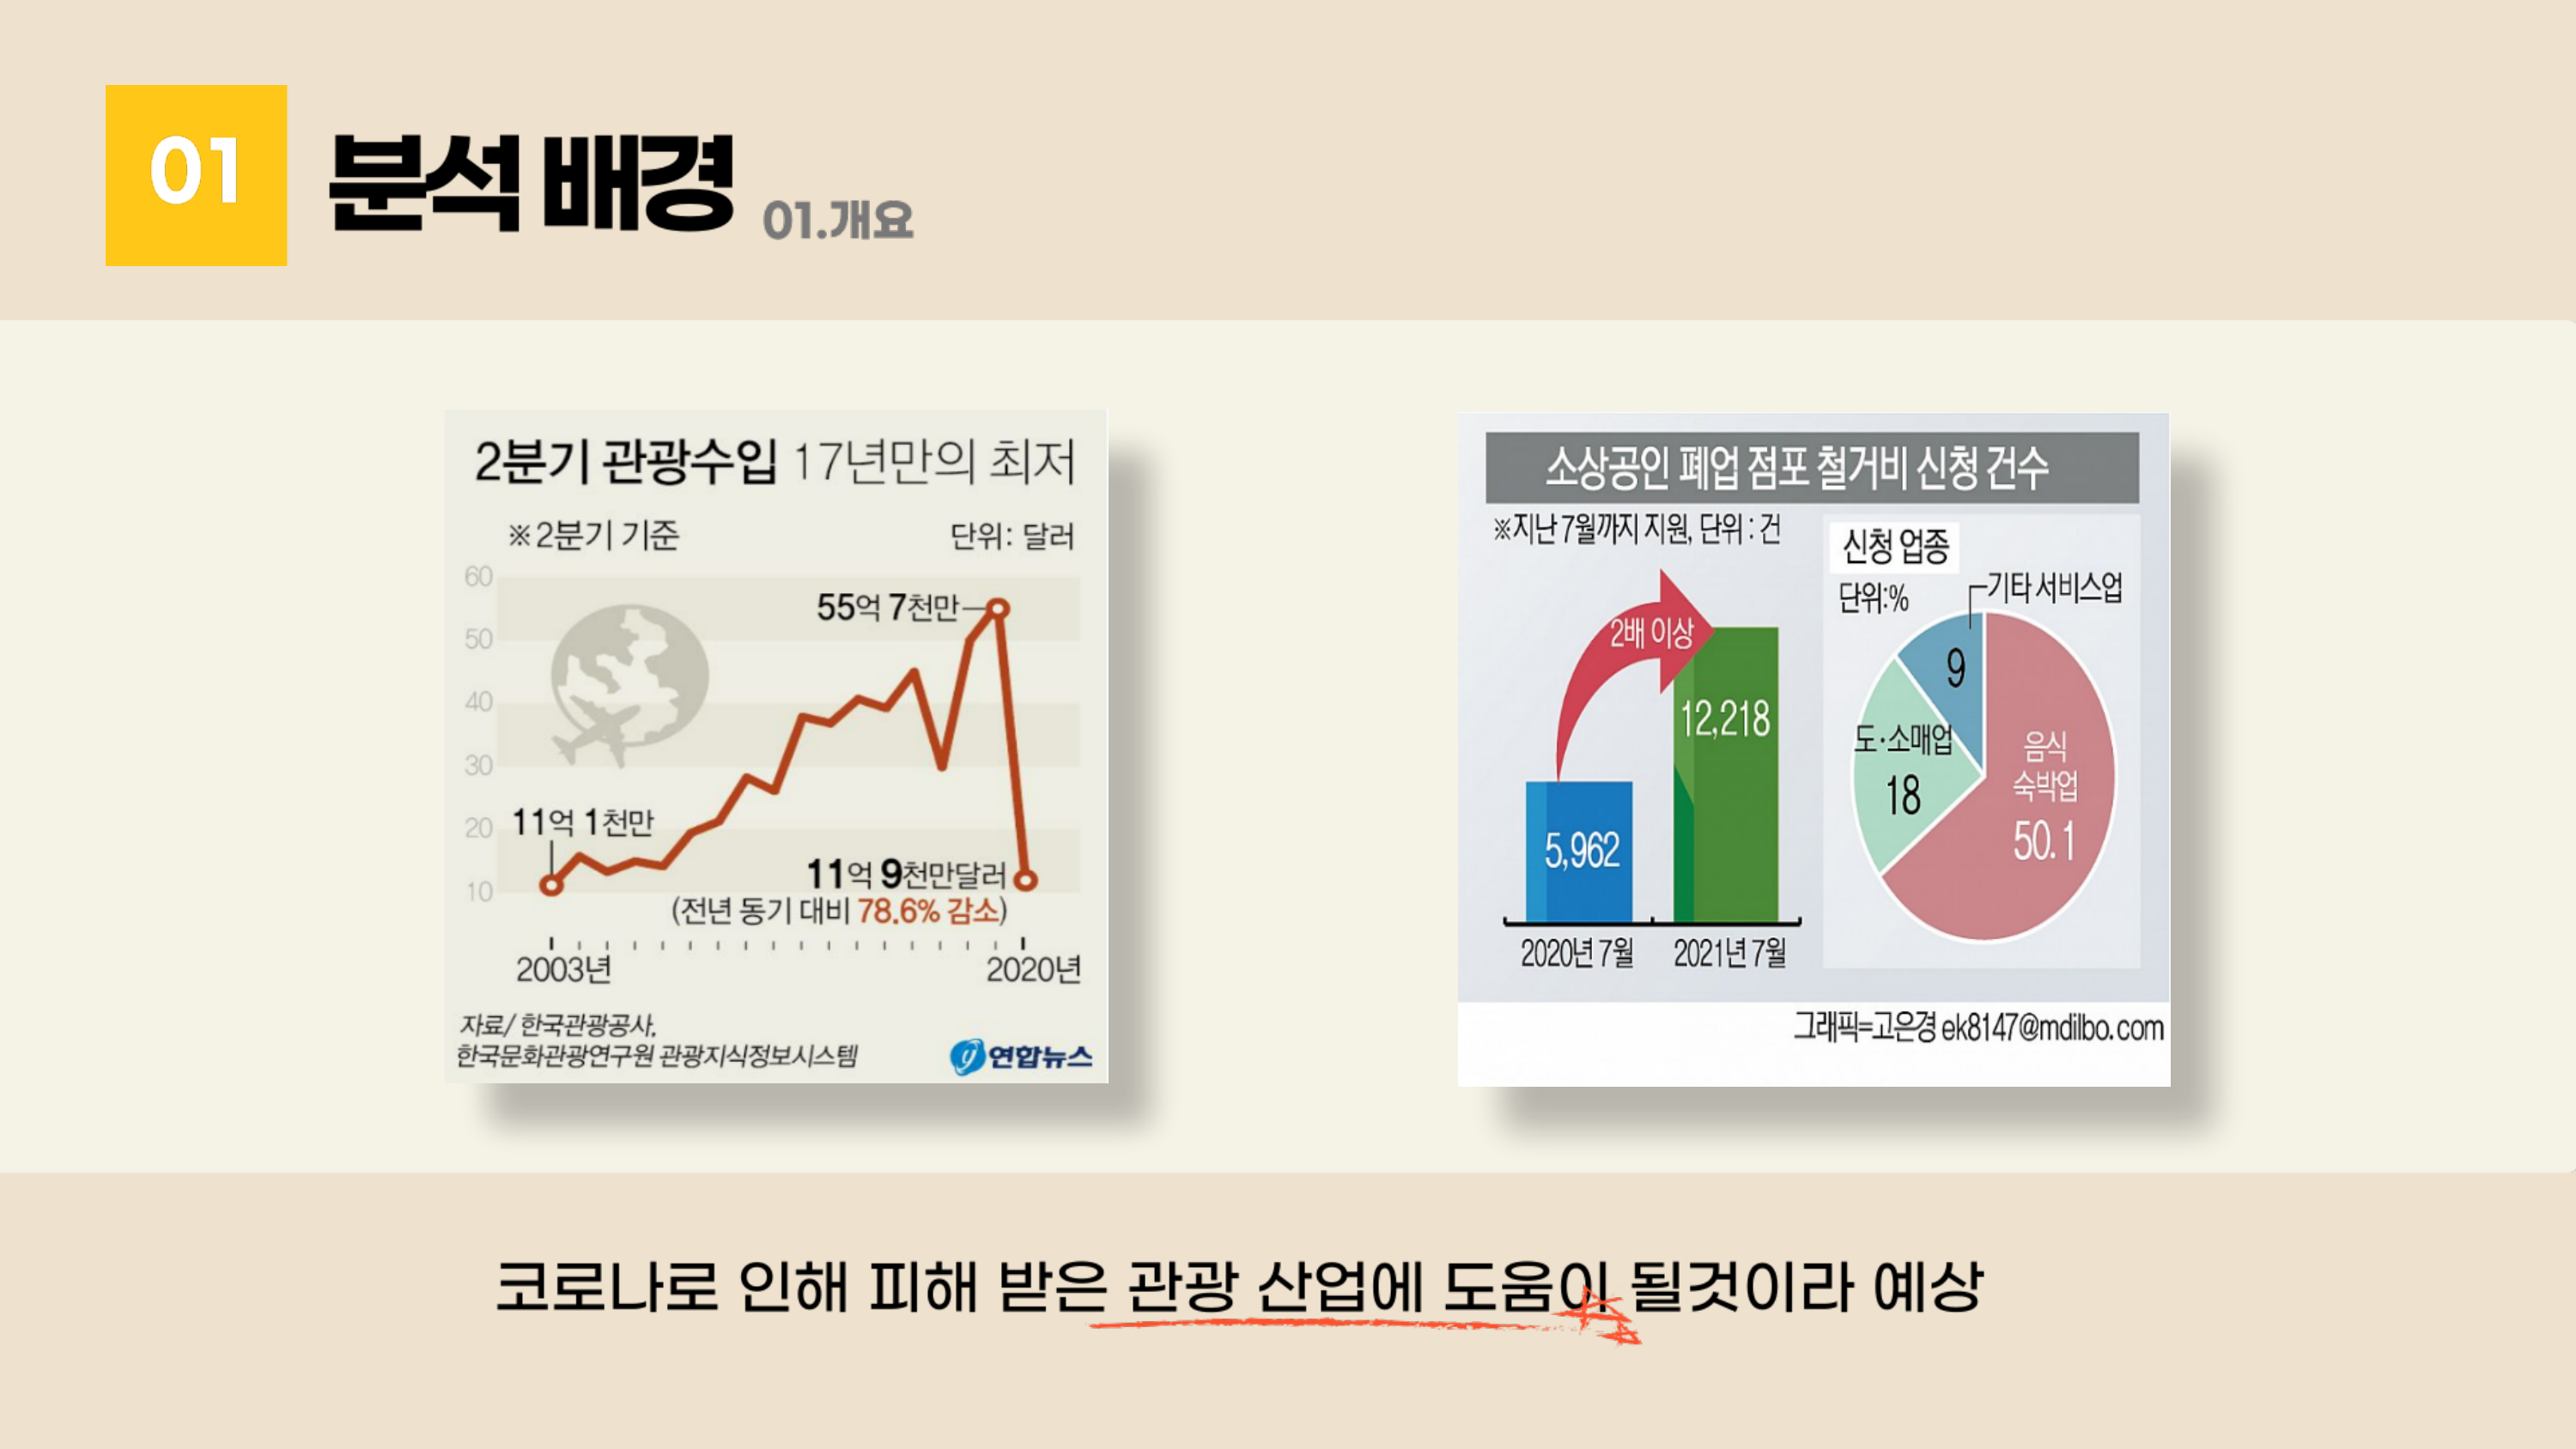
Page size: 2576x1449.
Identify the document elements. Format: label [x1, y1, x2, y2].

picture [157, 1173, 2571, 1449]
text_box [1085, 1284, 1643, 1349]
picture [113, 100, 2571, 324]
text_box [105, 84, 289, 267]
text_box [1457, 412, 2171, 1087]
text_box [0, 319, 2576, 1173]
text_box [445, 409, 1109, 1083]
